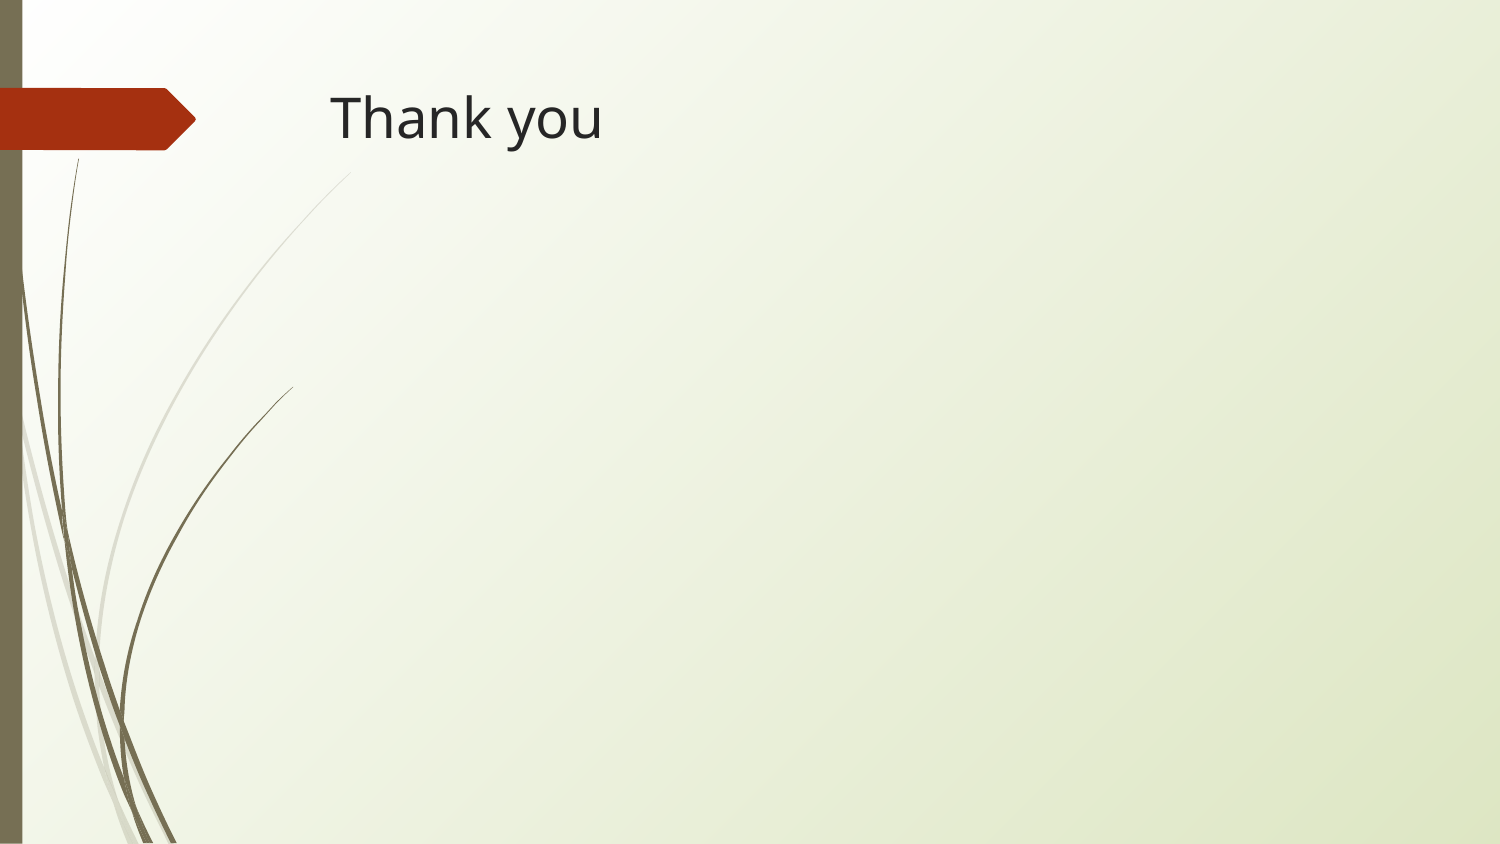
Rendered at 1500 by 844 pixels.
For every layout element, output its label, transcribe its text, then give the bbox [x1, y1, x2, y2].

title Thank you [319, 76, 1416, 235]
